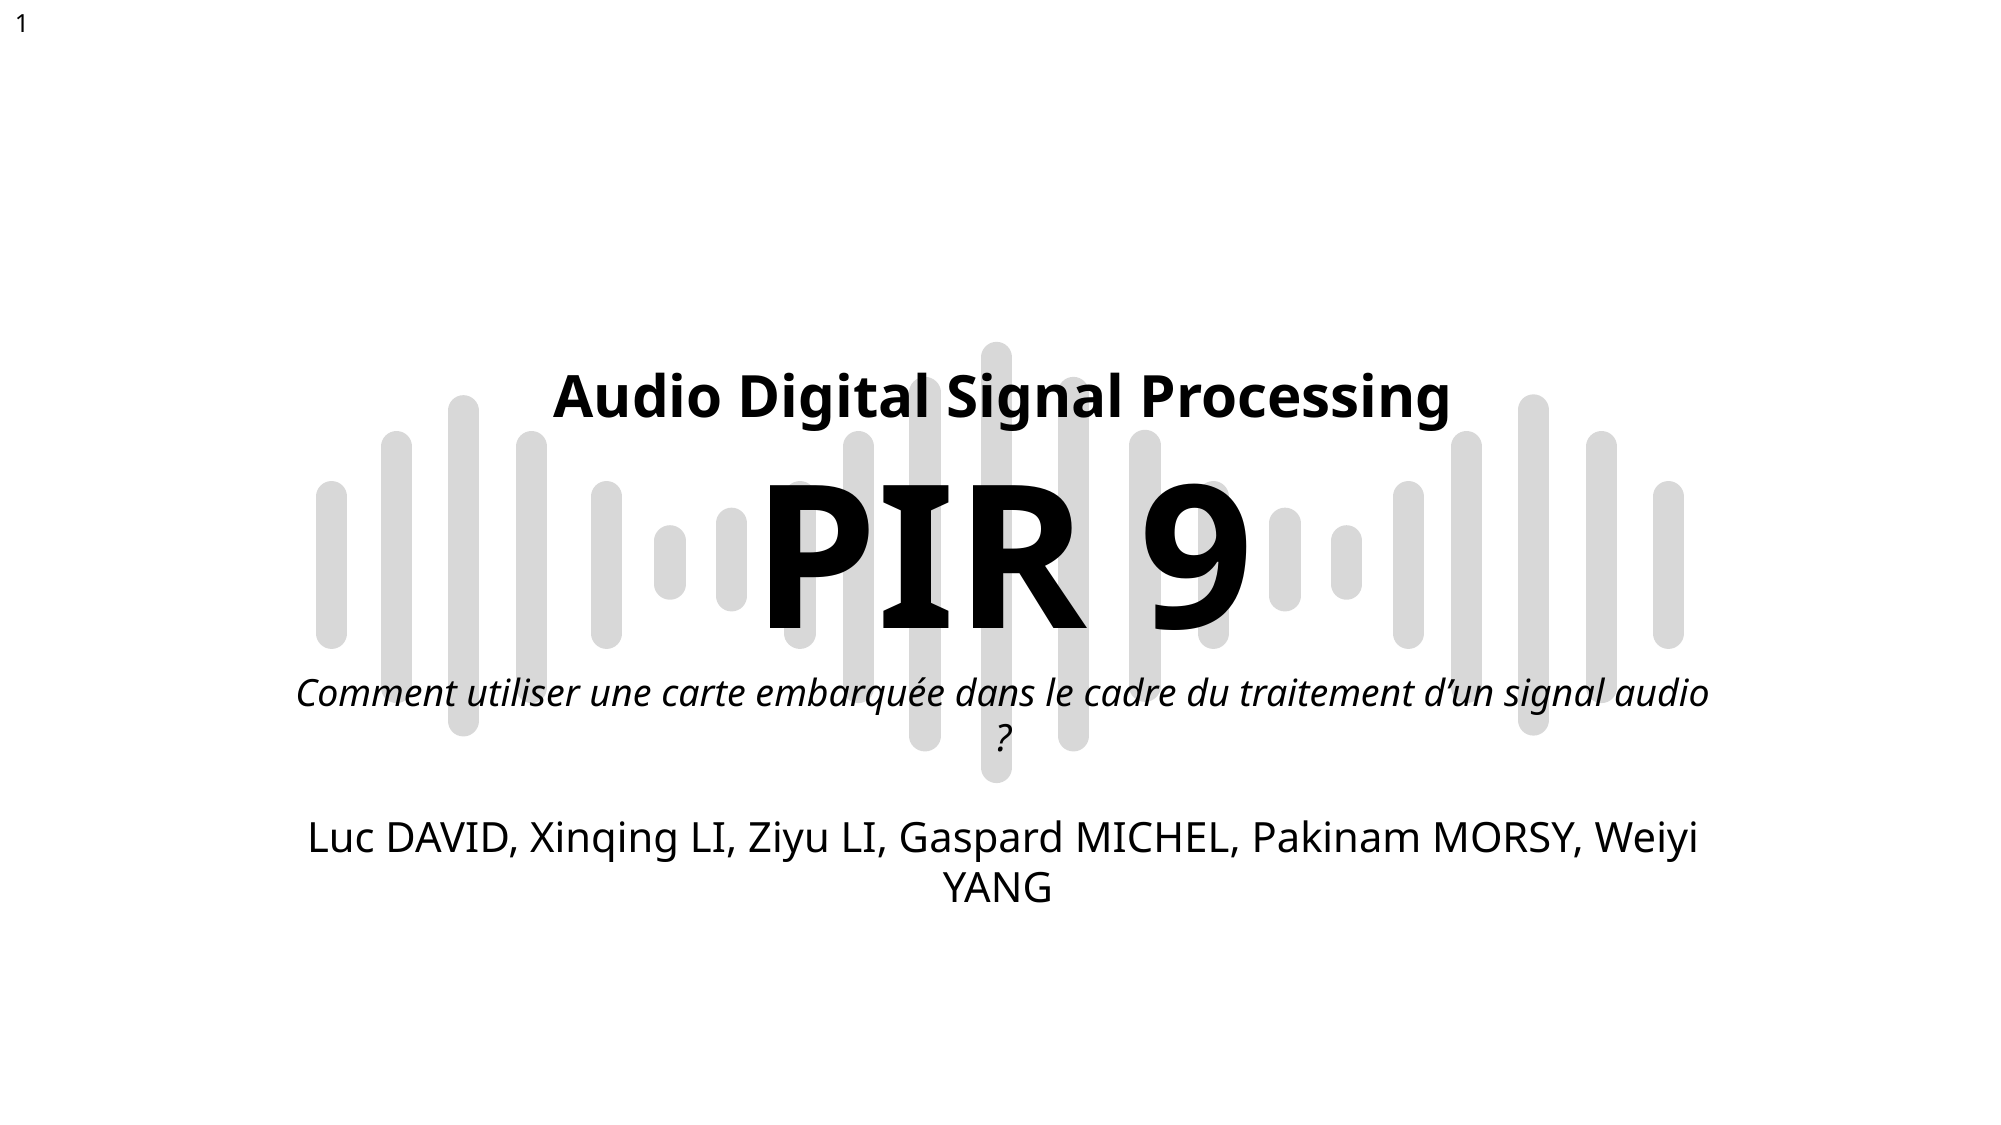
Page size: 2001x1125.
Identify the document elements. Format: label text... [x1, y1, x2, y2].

text_box Audio Digital Signal Processing PIR 9 Comment utiliser une carte embarquée dans le cadre du traitement d’un signal audio ? Luc DAVID, Xinqing LI, Ziyu LI, Gaspard MICHEL, Pakinam MORSY, Weiyi YANG [279, 351, 1728, 919]
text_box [331, 357, 1669, 768]
text_box [88, 72, 1918, 1010]
text_box 1 [0, 0, 90, 45]
